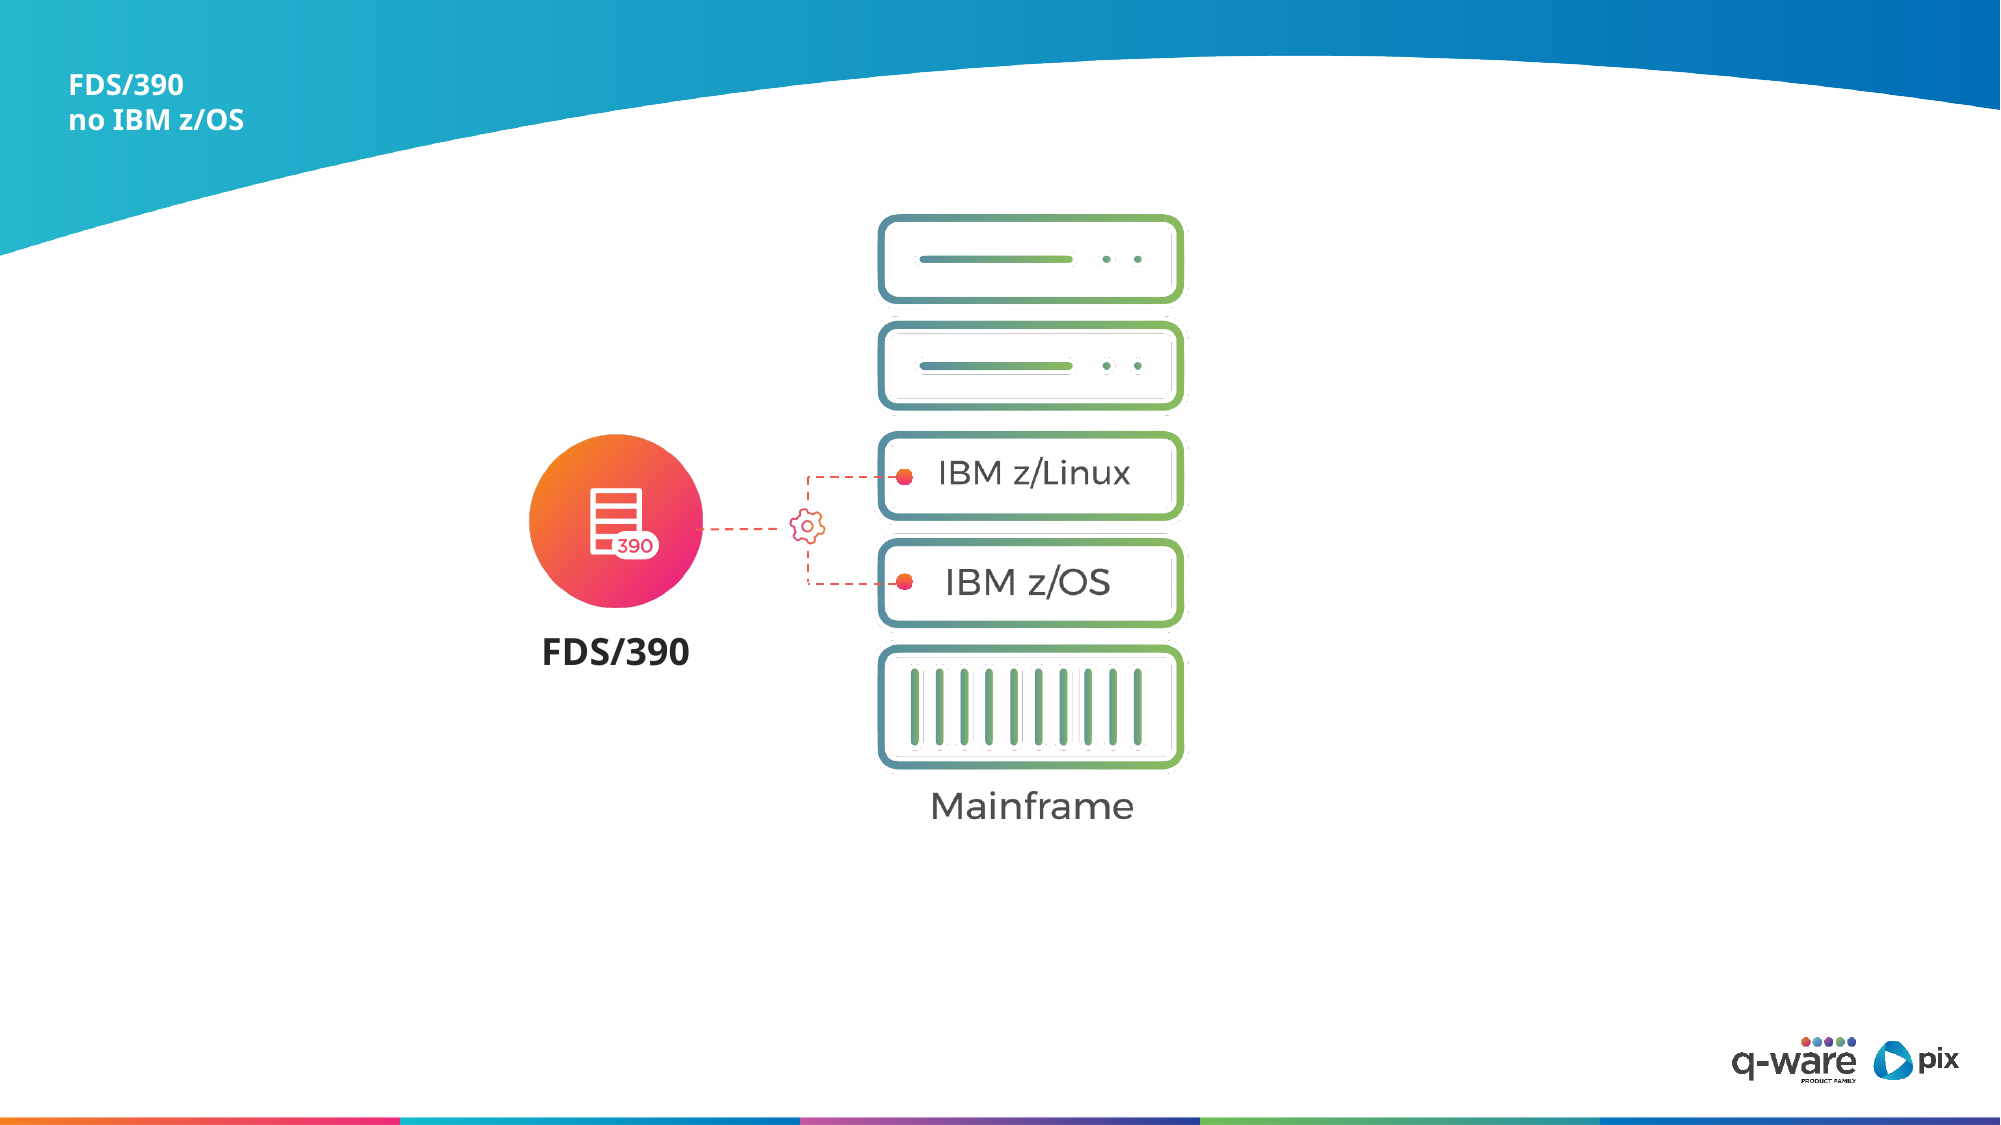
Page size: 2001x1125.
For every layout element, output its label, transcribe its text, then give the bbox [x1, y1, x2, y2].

text_box FDS/390 [512, 620, 719, 681]
picture [783, 500, 836, 551]
picture [0, 1106, 2000, 1125]
picture [529, 434, 703, 608]
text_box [1732, 1037, 1962, 1083]
picture [0, 0, 2000, 834]
